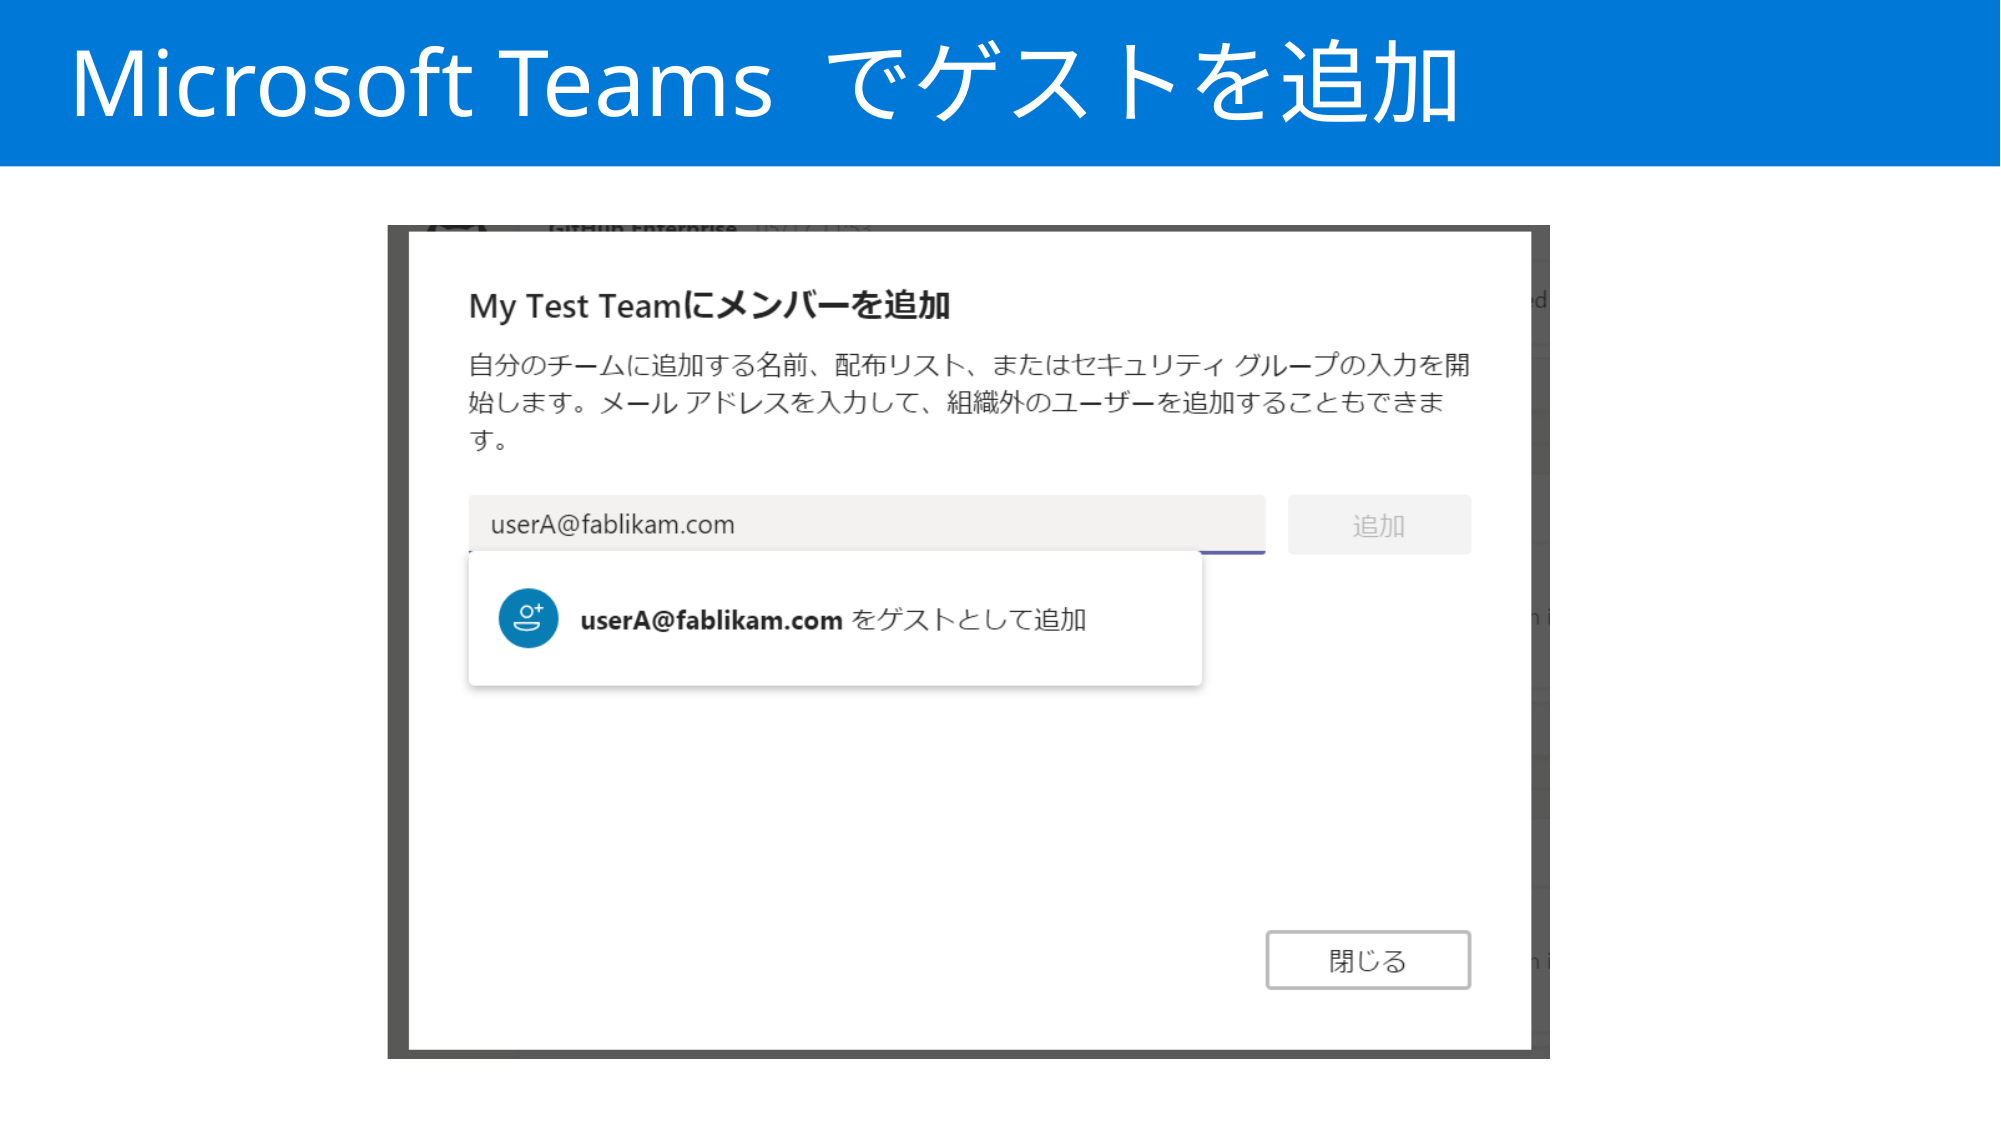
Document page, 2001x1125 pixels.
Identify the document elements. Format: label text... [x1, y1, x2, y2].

list Microsoft Teams でゲストを追加 [44, 21, 1956, 152]
picture [387, 224, 1551, 1060]
